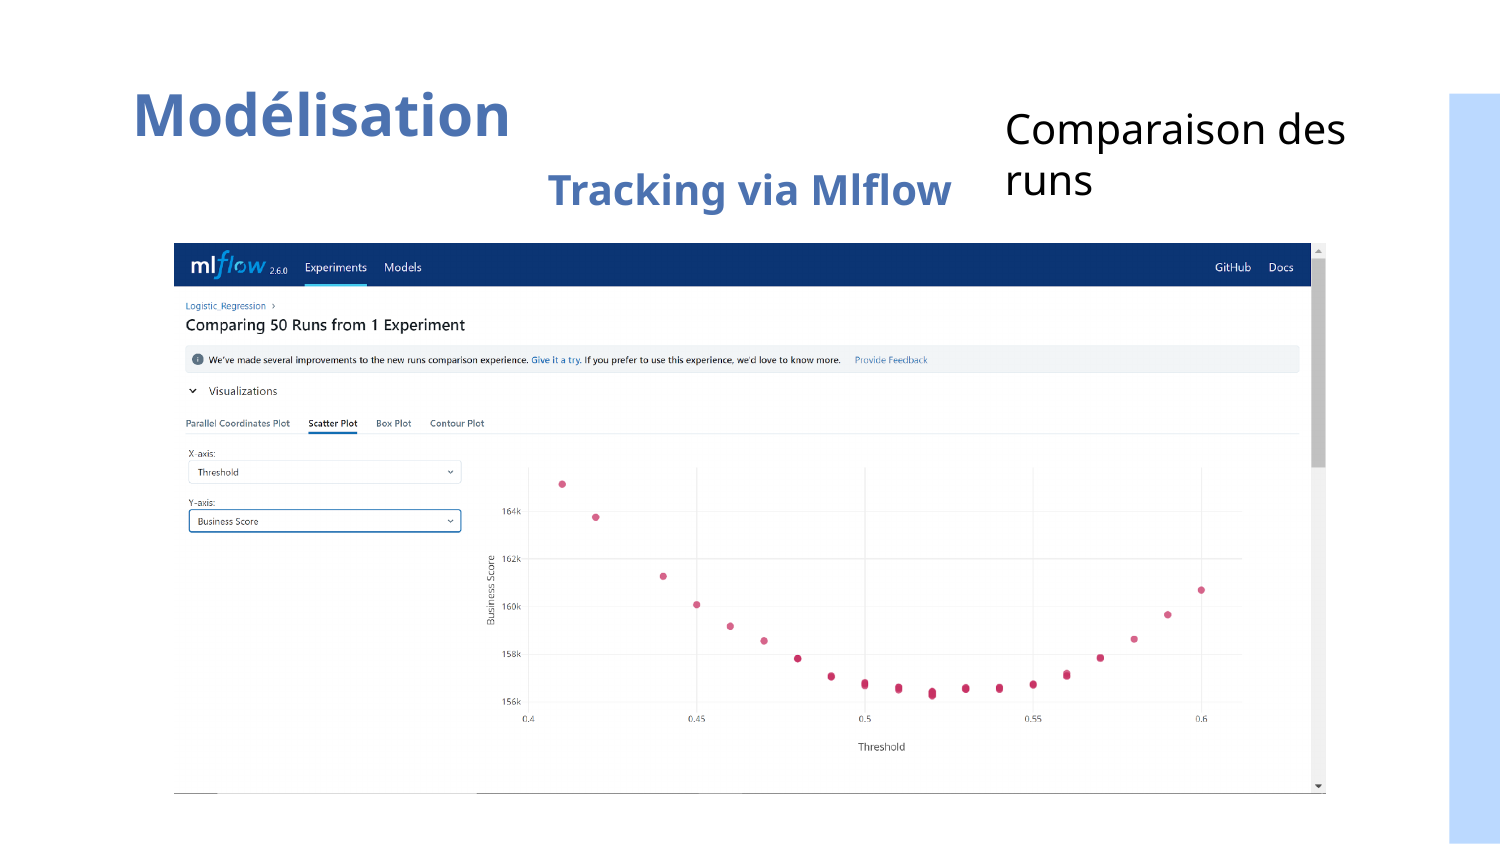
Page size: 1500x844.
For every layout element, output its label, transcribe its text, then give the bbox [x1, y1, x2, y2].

text_box Tracking via Mlflow [411, 159, 989, 219]
picture [173, 242, 1327, 794]
title Modélisation [117, 62, 1383, 170]
text_box Comparaison des runs [989, 88, 1368, 219]
